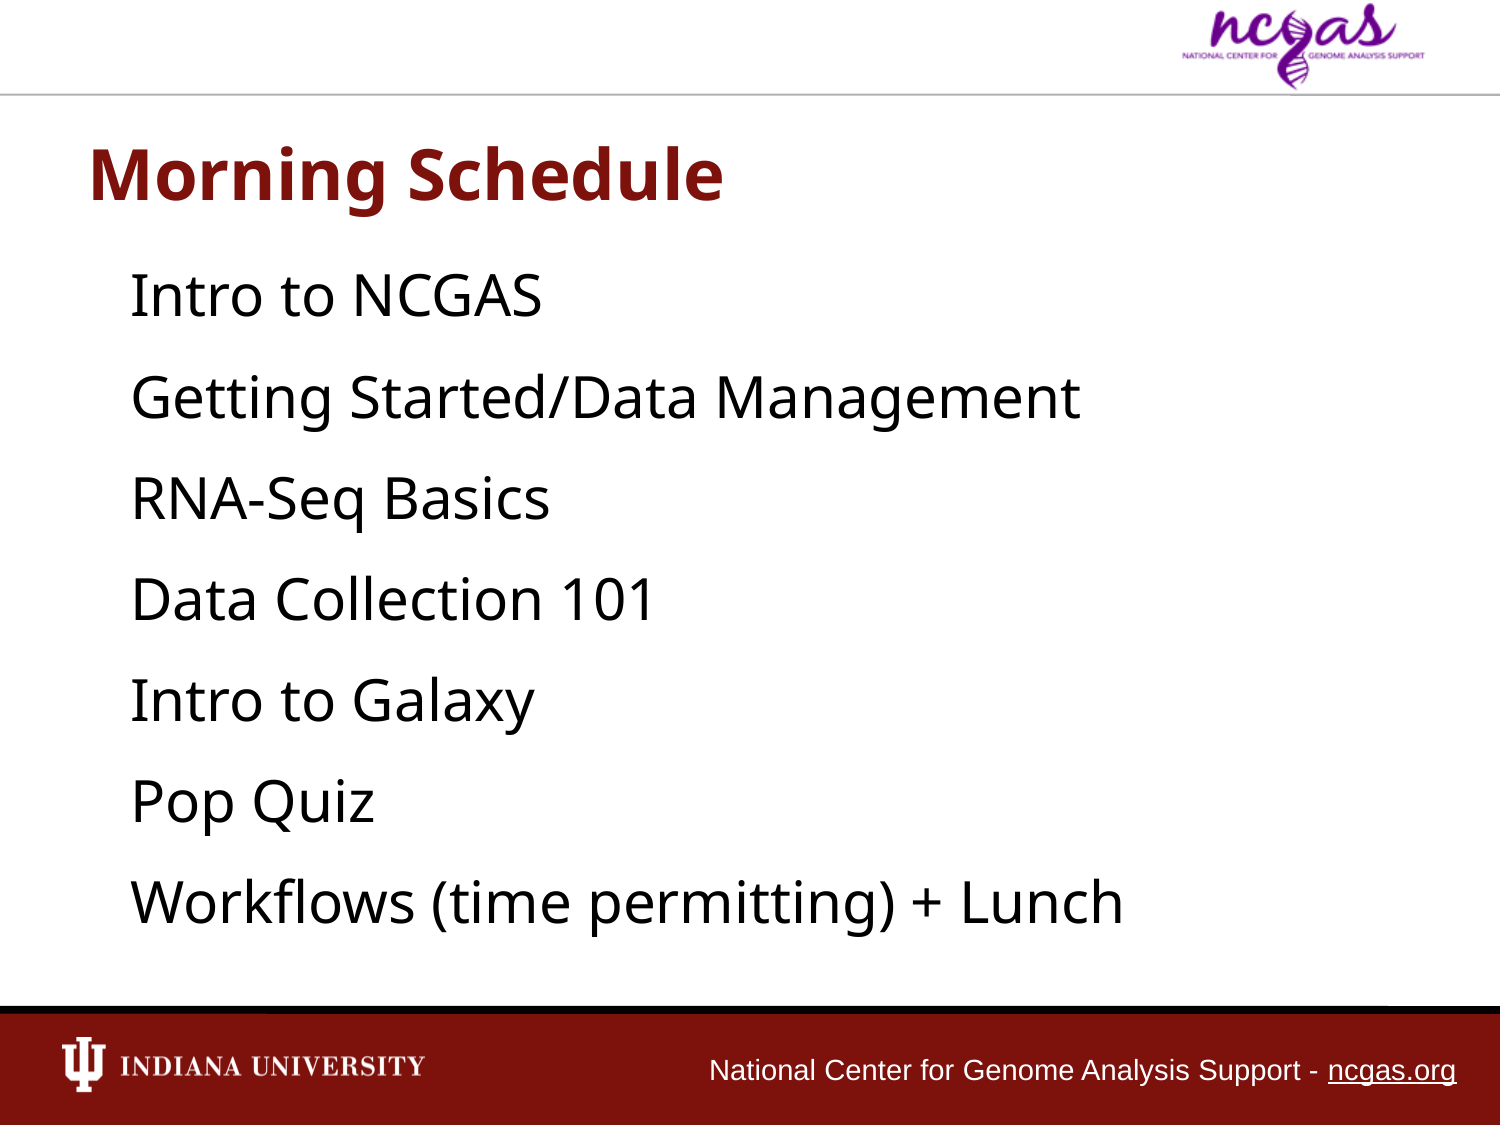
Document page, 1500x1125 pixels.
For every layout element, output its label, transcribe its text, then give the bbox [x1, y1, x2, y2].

subtitle Intro to NCGAS Getting Started/Data Management RNA-Seq Basics Data Collection 101 Intro to Galaxy Pop Quiz Workflows (time permitting) + Lunch [114, 244, 1424, 963]
text_box Morning Schedule [72, 78, 864, 266]
footer National Center for Genome Analysis Support - ncgas.org [694, 1043, 1500, 1094]
picture [62, 1037, 425, 1098]
picture [1171, 2, 1435, 92]
